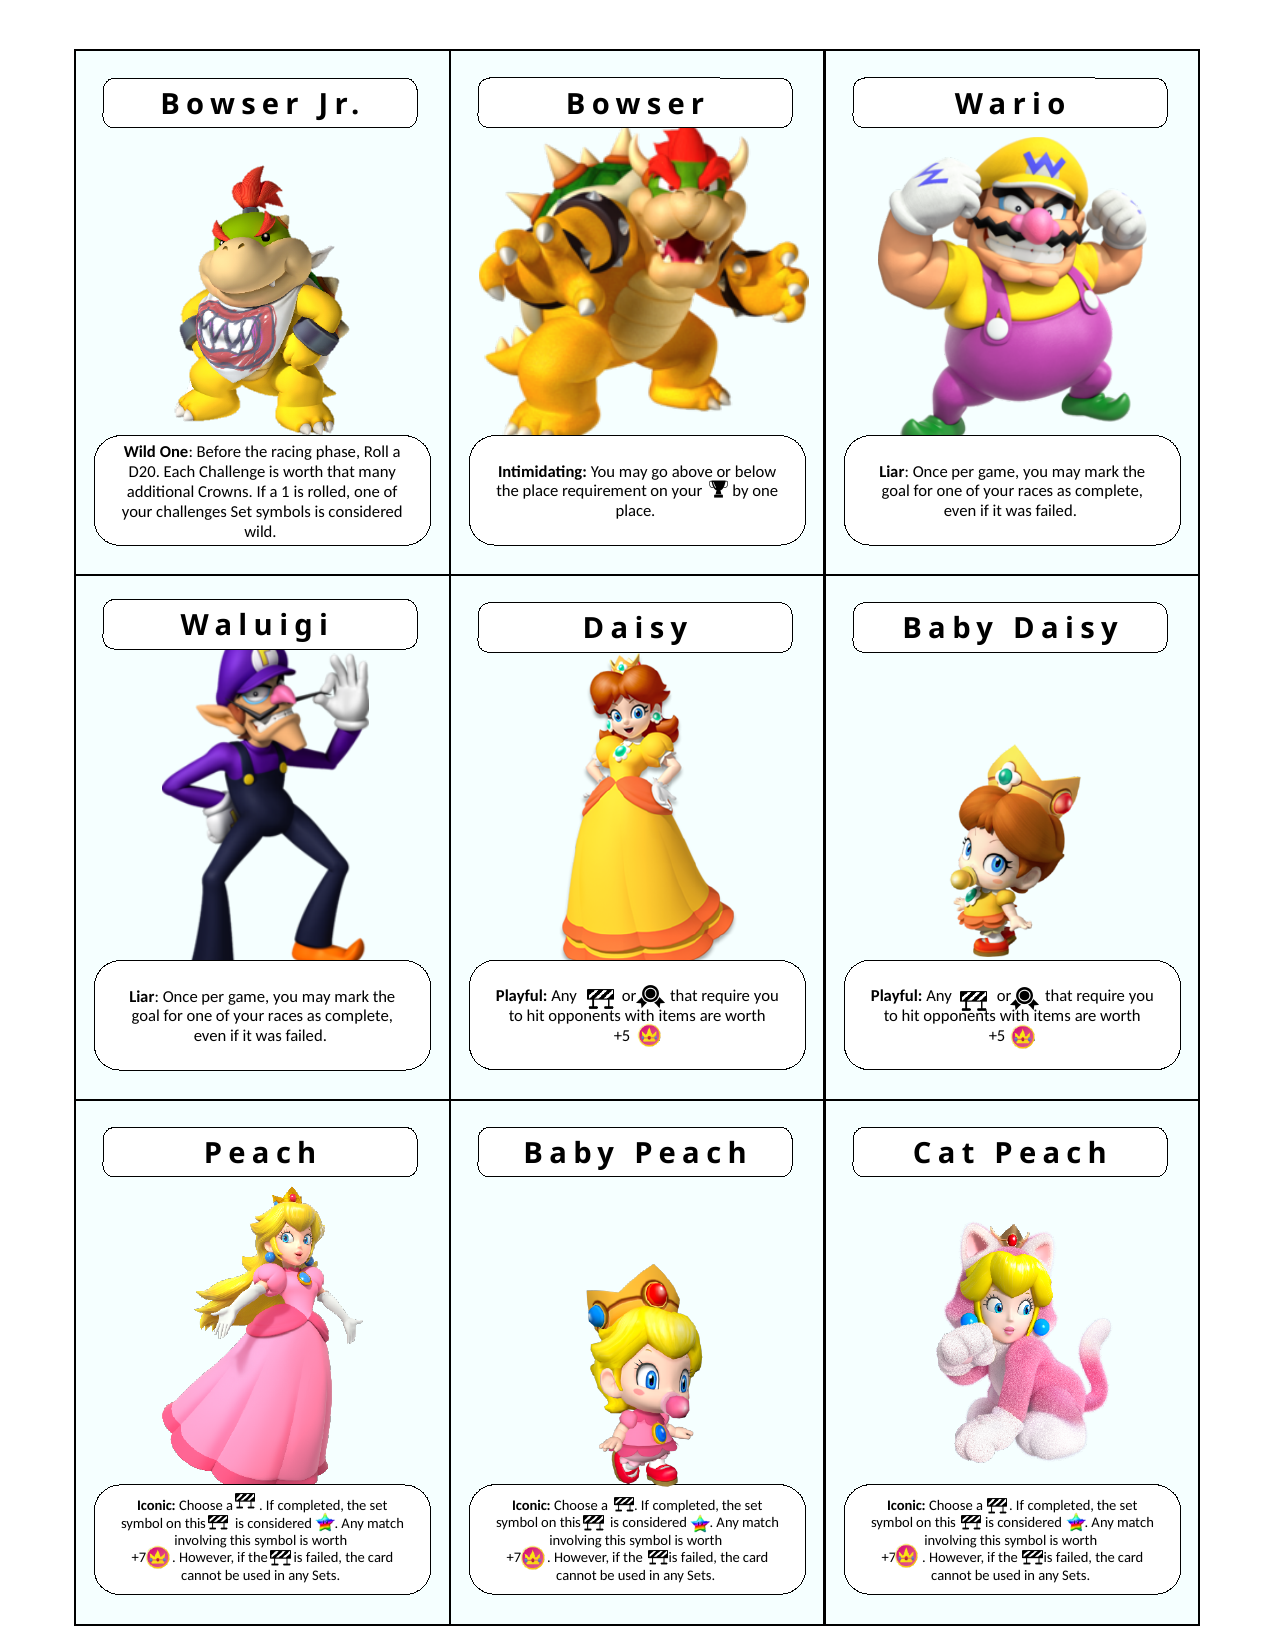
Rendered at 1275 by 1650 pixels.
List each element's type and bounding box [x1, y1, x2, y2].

picture [648, 1547, 668, 1567]
picture [1010, 1024, 1035, 1049]
picture [587, 985, 614, 1012]
picture [145, 1545, 170, 1569]
picture [552, 647, 744, 1011]
text_box [74, 49, 1199, 1625]
picture [162, 1186, 363, 1511]
picture [941, 744, 1084, 957]
picture [520, 1545, 545, 1570]
picture [894, 1543, 918, 1568]
picture [477, 119, 811, 449]
picture [172, 164, 353, 437]
picture [878, 137, 1147, 452]
picture [1010, 984, 1039, 1013]
picture [308, 1512, 342, 1532]
picture [208, 1512, 228, 1533]
picture [636, 1022, 661, 1047]
picture [960, 987, 987, 1014]
picture [683, 1514, 717, 1533]
picture [1022, 1547, 1043, 1568]
picture [270, 1547, 291, 1568]
picture [936, 1220, 1113, 1463]
picture [162, 631, 369, 1007]
picture [961, 1512, 981, 1533]
picture [987, 1496, 1007, 1516]
picture [583, 1512, 604, 1533]
picture [499, 1249, 789, 1515]
picture [1059, 1512, 1093, 1532]
picture [693, 470, 744, 501]
